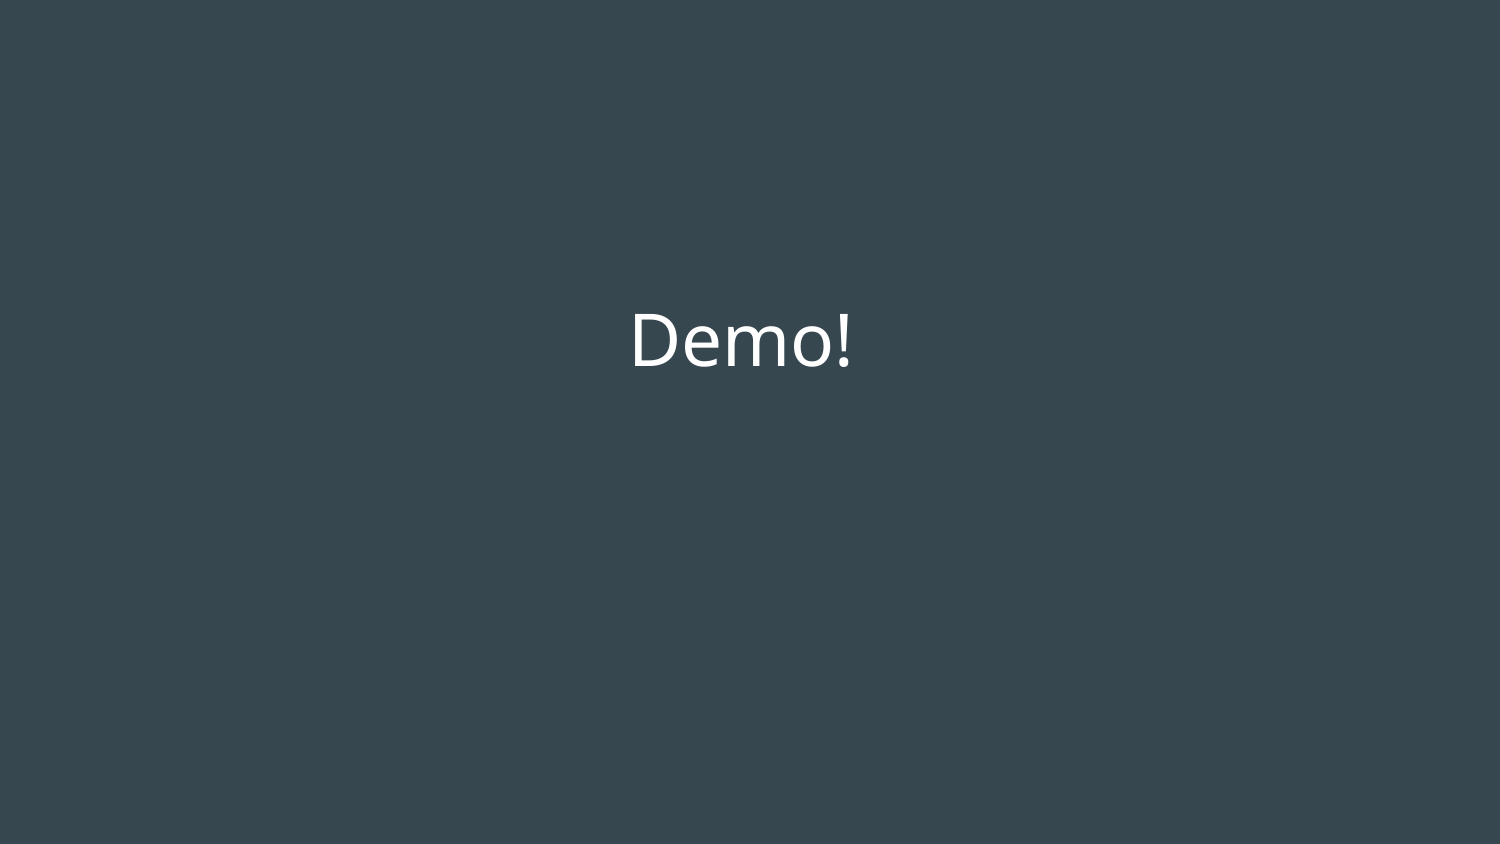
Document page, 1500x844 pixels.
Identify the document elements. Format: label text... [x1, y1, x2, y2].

title Demo! [42, 278, 1441, 373]
